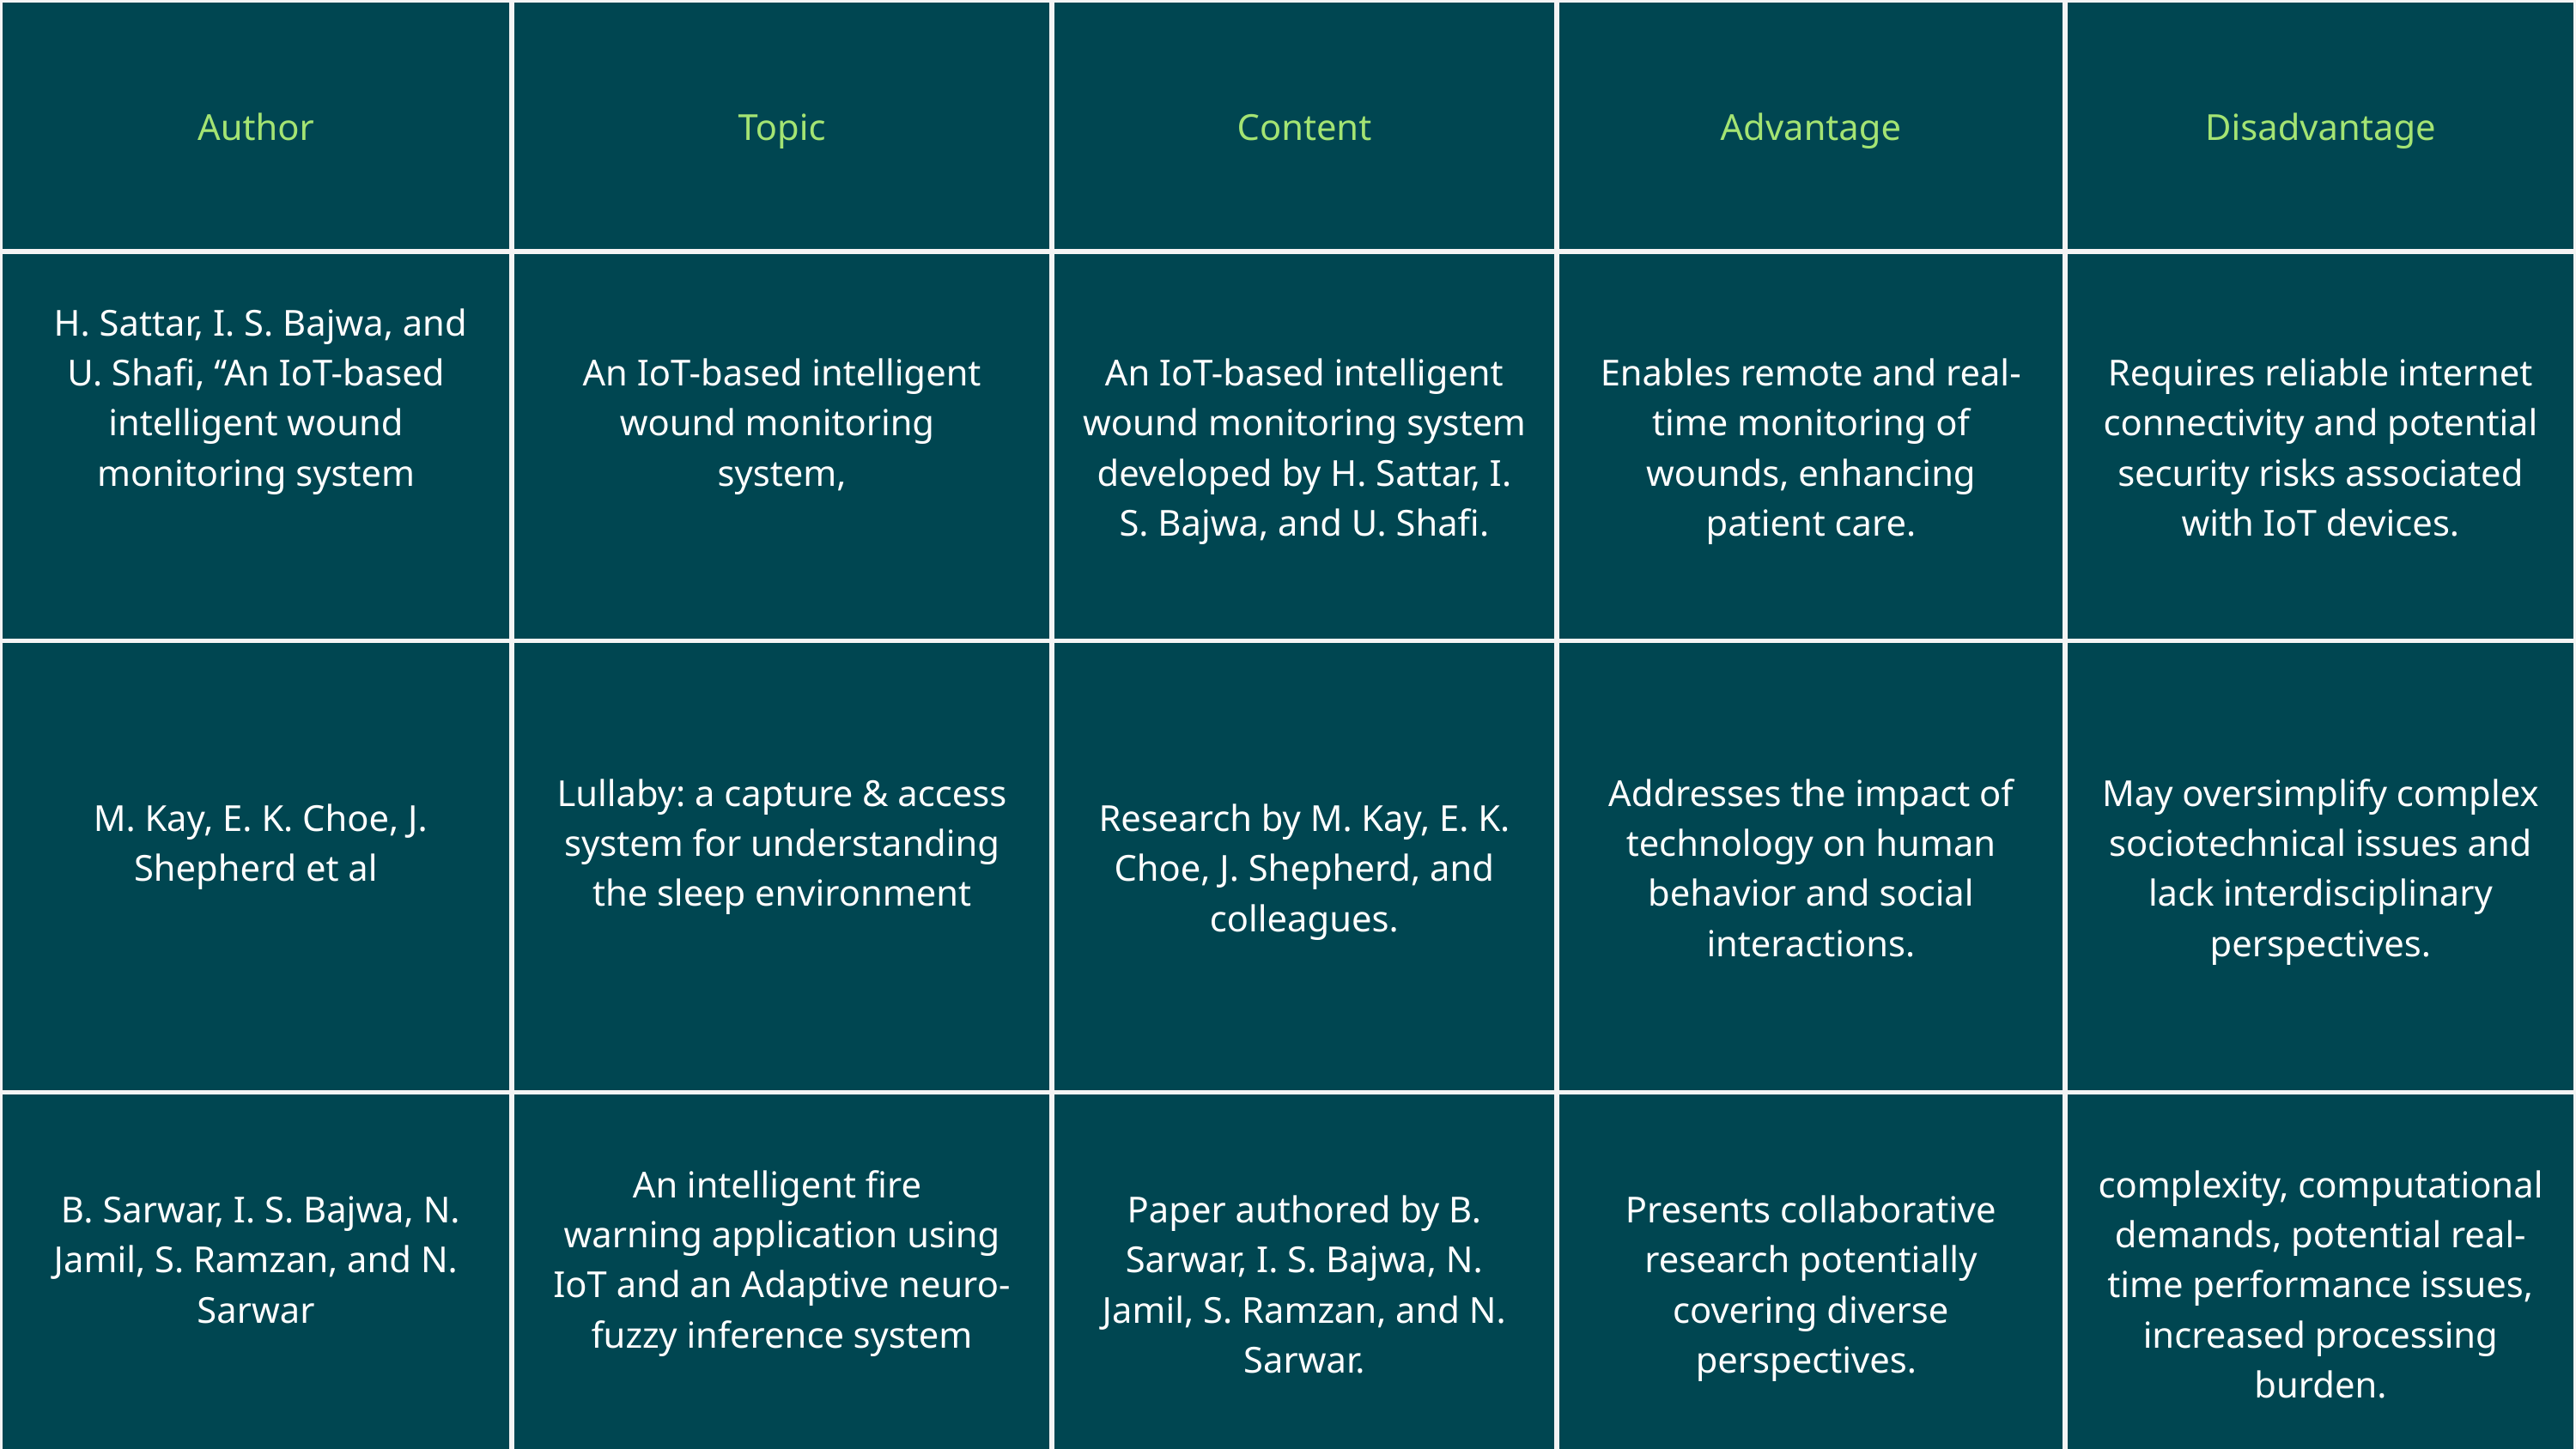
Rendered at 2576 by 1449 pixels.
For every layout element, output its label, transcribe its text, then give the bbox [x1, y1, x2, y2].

table_cell An IoT-based intelligent wound monitoring system developed by H. Sattar, I. S. Bajwa, and U. Shafi. [1054, 254, 1554, 639]
table_cell Research by M. Kay, E. K. Choe, J. Shepherd, and colleagues. [1054, 643, 1554, 1090]
table_cell M. Kay, E. K. Choe, J. Shepherd et al [3, 643, 509, 1090]
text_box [1913, 0, 2576, 685]
table_cell An IoT-based intelligent wound monitoring system, [514, 254, 1049, 639]
table_cell Presents collaborative research potentially covering diverse perspectives. [1559, 1094, 2063, 1449]
table_cell Paper authored by B. Sarwar, I. S. Bajwa, N. Jamil, S. Ramzan, and N. Sarwar. [1054, 1094, 1554, 1449]
table_header Topic [514, 3, 1049, 249]
table_cell B. Sarwar, I. S. Bajwa, N. Jamil, S. Ramzan, and N. Sarwar [3, 1094, 509, 1449]
table_header Content [1054, 3, 1554, 249]
table_header Author [3, 3, 509, 249]
table_cell H. Sattar, I. S. Bajwa, and U. Shafi, “An IoT-based intelligent wound monitoring system [3, 254, 509, 639]
table_cell Lullaby: a capture & access system for understanding the sleep environment [514, 643, 1049, 1090]
table_cell Enables remote and real-time monitoring of wounds, enhancing patient care. [1559, 254, 1909, 639]
table_cell An intelligent fire warning application using IoT and an Adaptive neuro-fuzzy inference system [514, 1094, 1049, 1449]
table_header Advantage [1559, 3, 1909, 249]
table_cell complexity, computational demands, potential real-time performance issues, increased processing burden. [2068, 1094, 2573, 1449]
table_cell May oversimplify complex sociotechnical issues and lack interdisciplinary perspectives. [2068, 692, 2573, 1090]
table_cell Addresses the impact of technology on human behavior and social interactions. [1559, 643, 2063, 1090]
